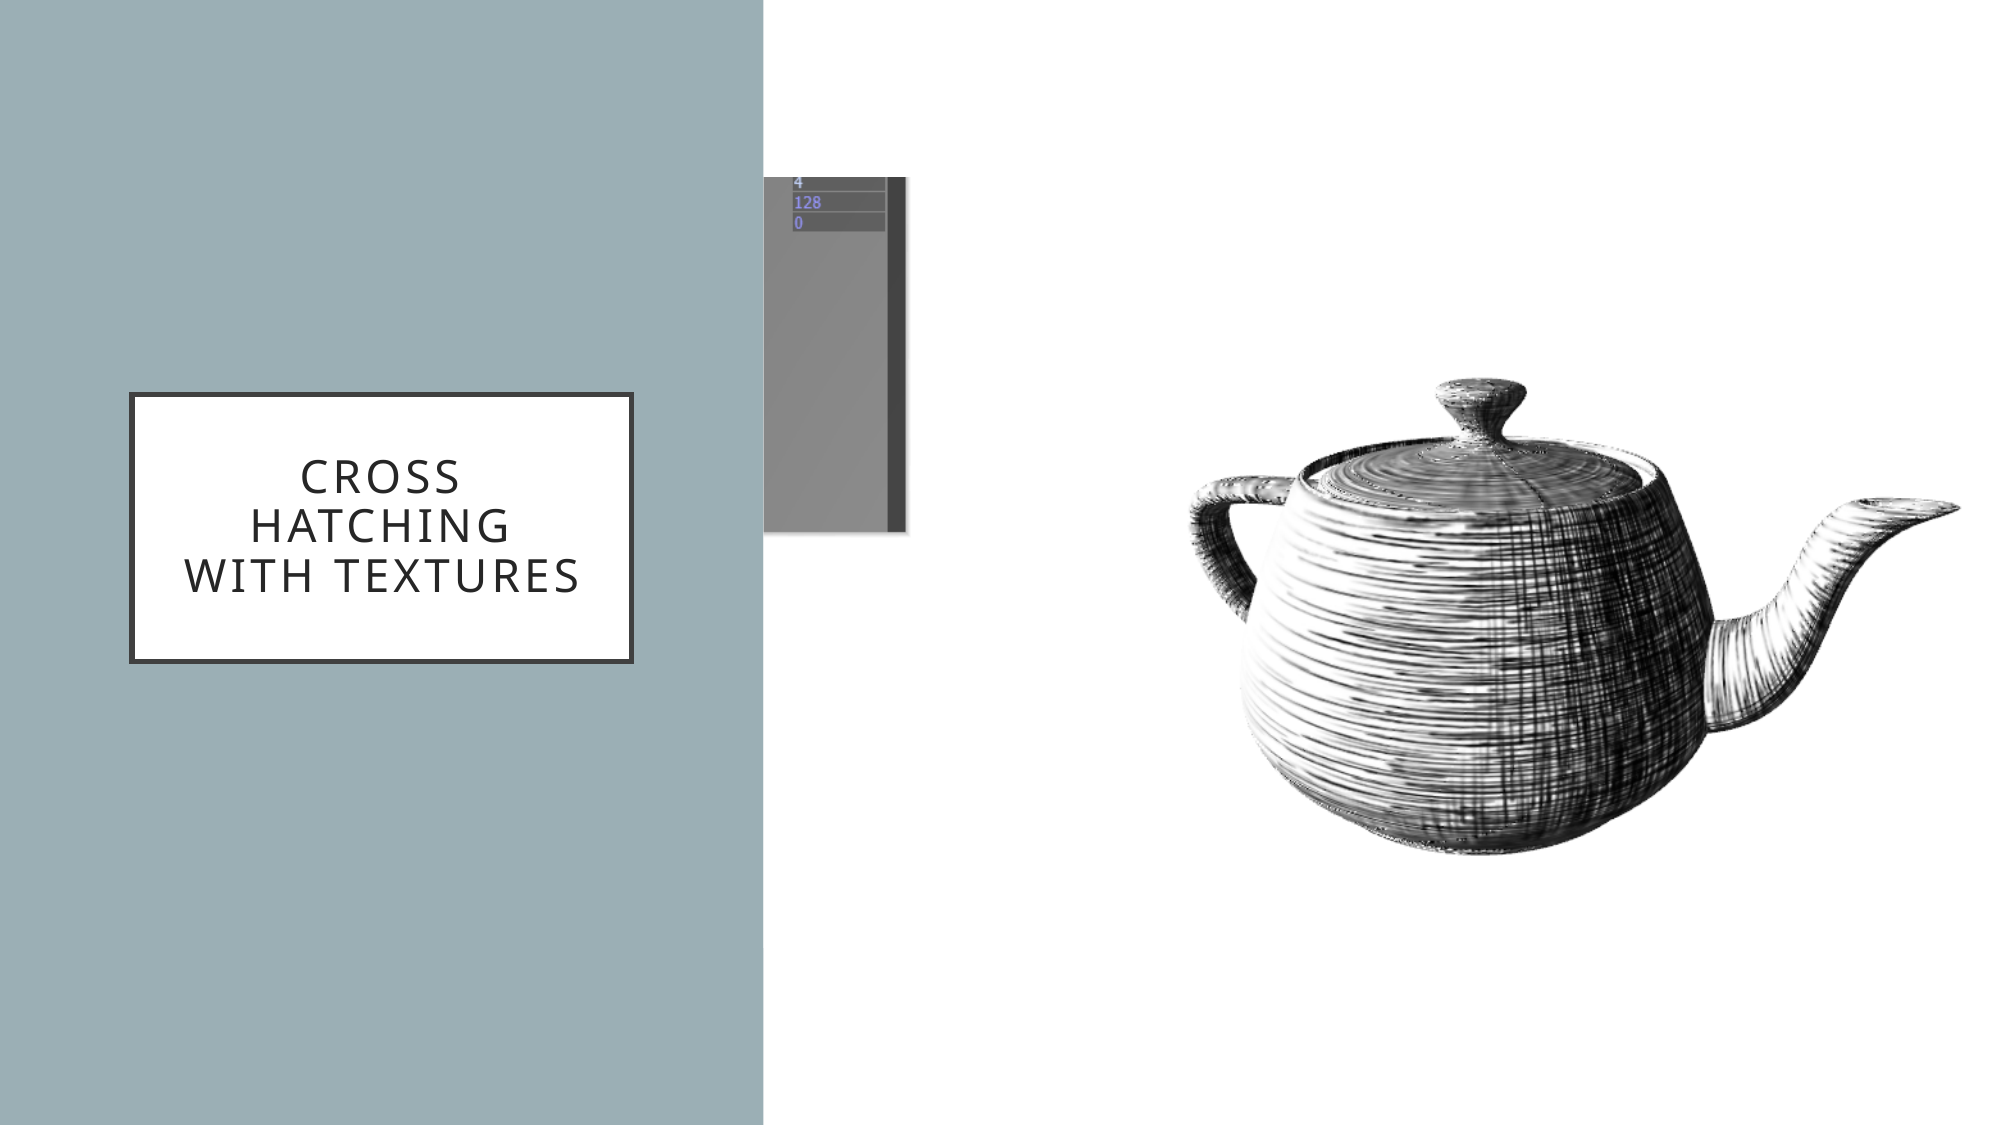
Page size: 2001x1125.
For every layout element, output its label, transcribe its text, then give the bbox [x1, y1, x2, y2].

picture [763, 177, 1970, 948]
text_box [0, 0, 764, 1125]
title Cross hatching WITH TEXTURES [129, 392, 634, 664]
text_box [764, 0, 2000, 1125]
